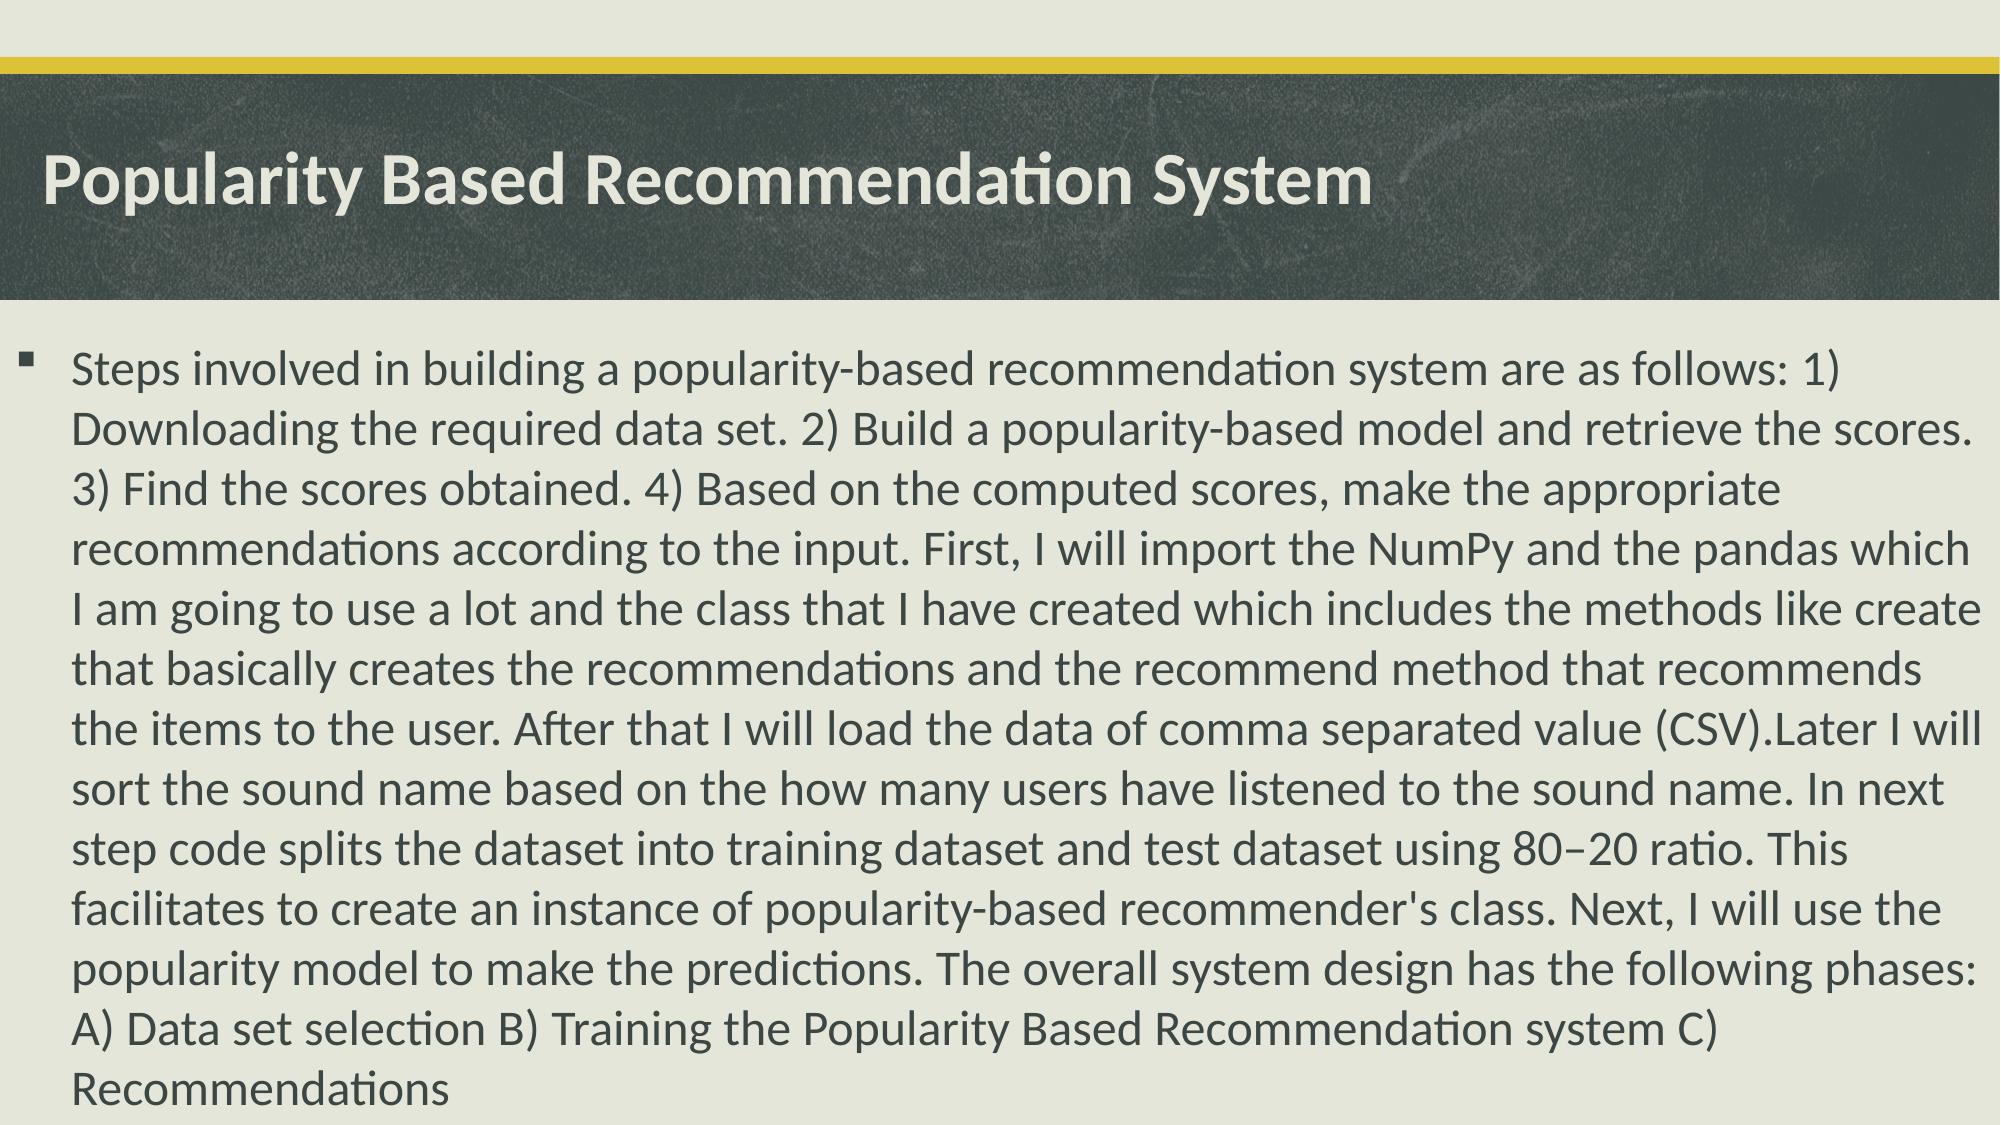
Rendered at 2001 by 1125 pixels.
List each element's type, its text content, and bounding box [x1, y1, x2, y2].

text_box Steps involved in building a popularity-based recommendation system are as follows: 1) Downloading the required data set. 2) Build a popularity-based model and retrieve the scores. 3) Find the scores obtained. 4) Based on the computed scores, make the appropriate recommendations according to the input. First, I will import the NumPy and the pandas which I am going to use a lot and the class that I have created which includes the methods like create that basically creates the recommendations and the recommend method that recommends the items to the user. After that I will load the data of comma separated value (CSV).Later I will sort the sound name based on the how many users have listened to the sound name. In next step code splits the dataset into training dataset and test dataset using 80–20 ratio. This facilitates to create an instance of popularity-based recommender's class. Next, I will use the popularity model to make the predictions. The overall system design has the following phases: A) Data set selection B) Training the Popularity Based Recommendation system C) Recommendations [0, 327, 2000, 1123]
picture [0, 74, 2000, 300]
title Popularity Based Recommendation System [13, 67, 1593, 291]
